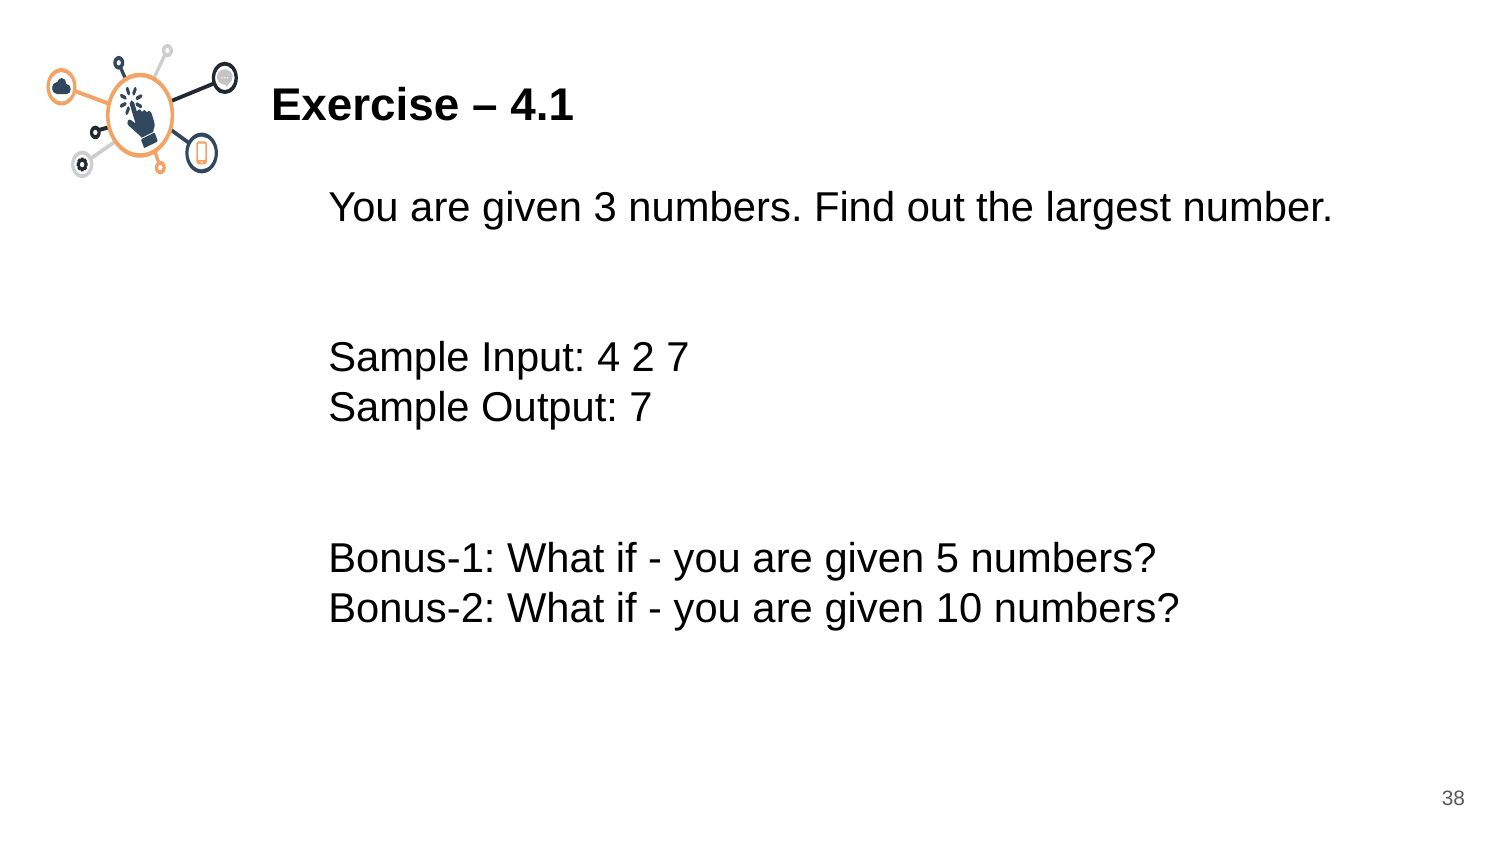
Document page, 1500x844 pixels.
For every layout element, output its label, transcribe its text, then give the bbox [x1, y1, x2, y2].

text_box Exercise – 4.1 [256, 60, 796, 159]
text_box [46, 43, 239, 179]
slide_number 38 [1389, 764, 1480, 830]
text_box You are given 3 numbers. Find out the largest number. Sample Input: 4 2 7 Sample Output: 7 Bonus-1: What if - you are given 5 numbers? Bonus-2: What if - you are given 10 numbers? [313, 165, 1451, 782]
